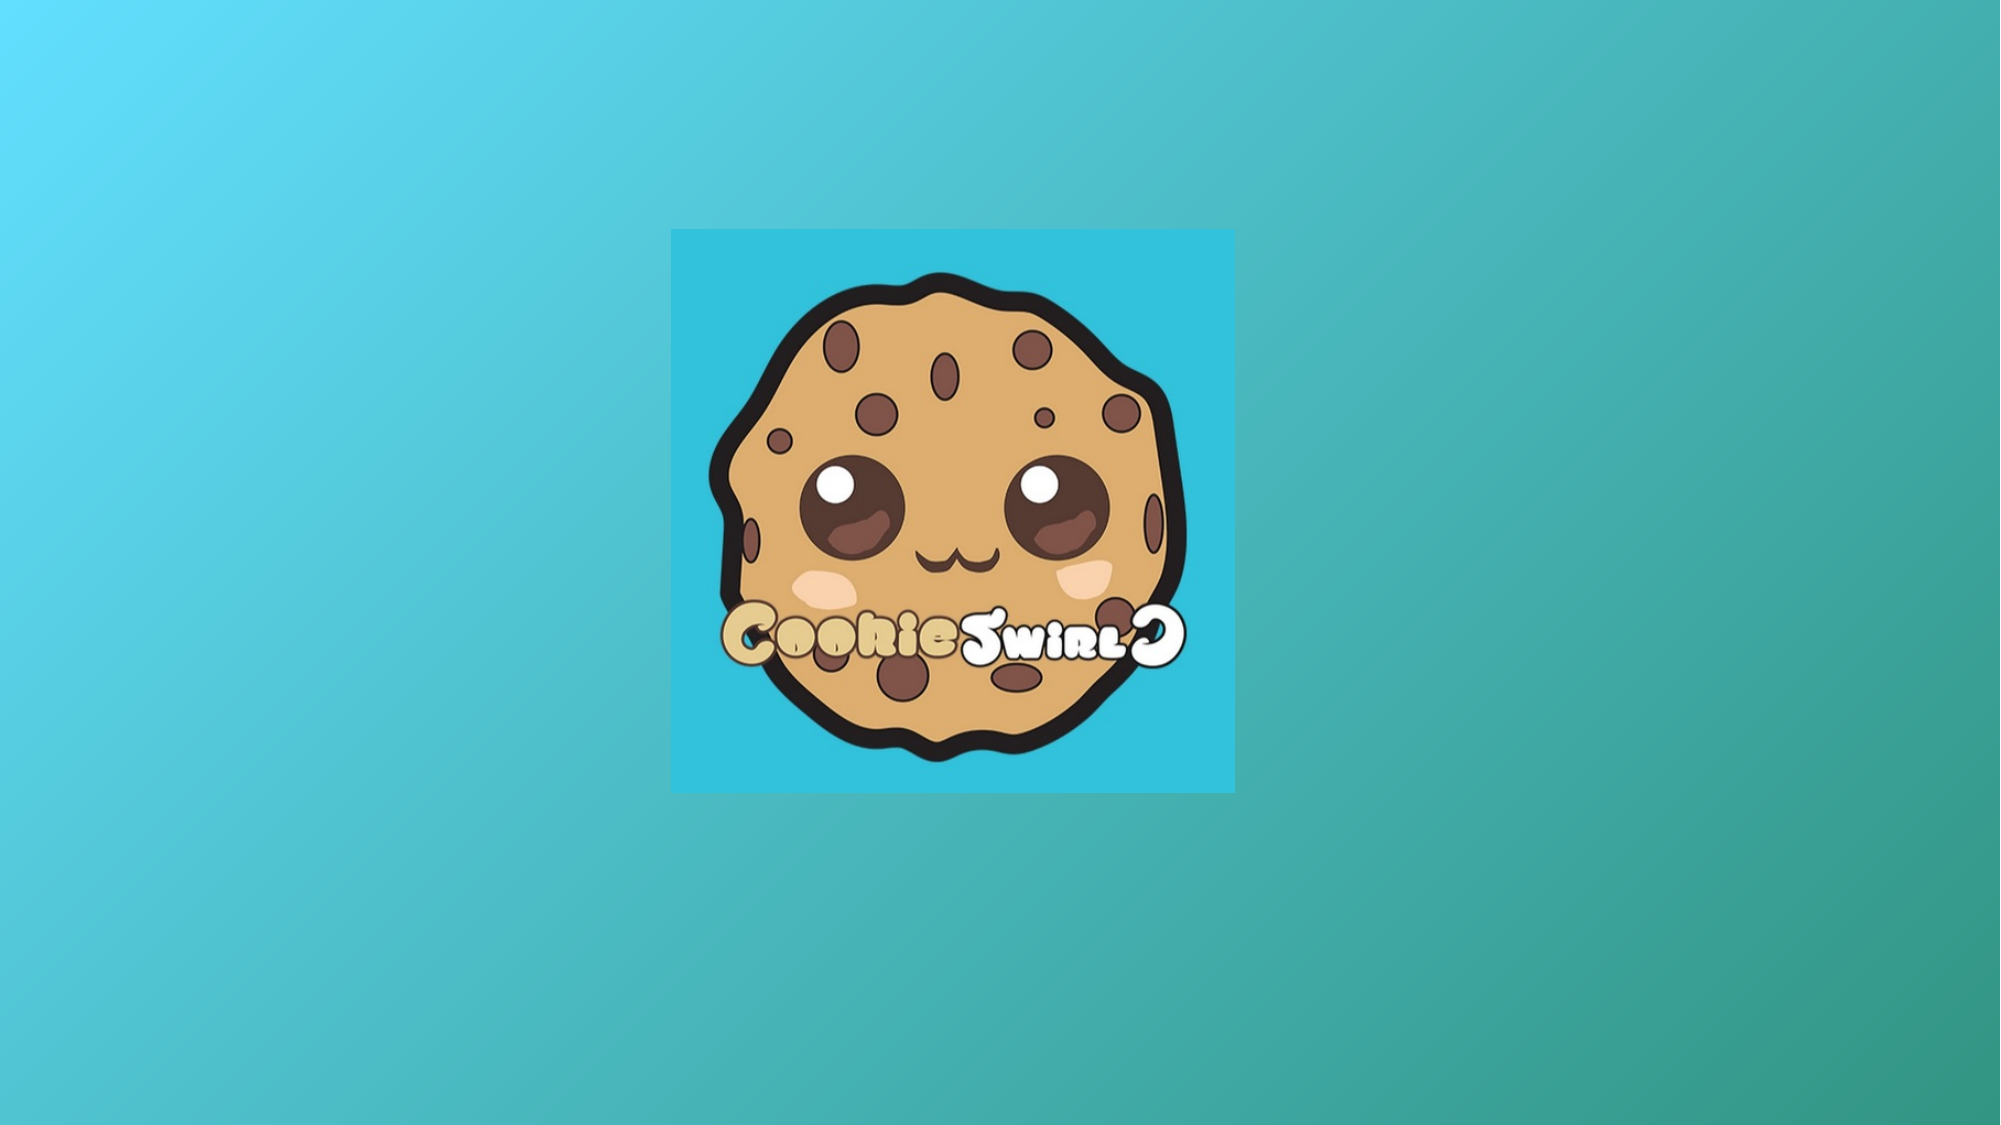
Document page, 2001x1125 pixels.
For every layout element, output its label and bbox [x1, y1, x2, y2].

picture [671, 229, 1235, 793]
